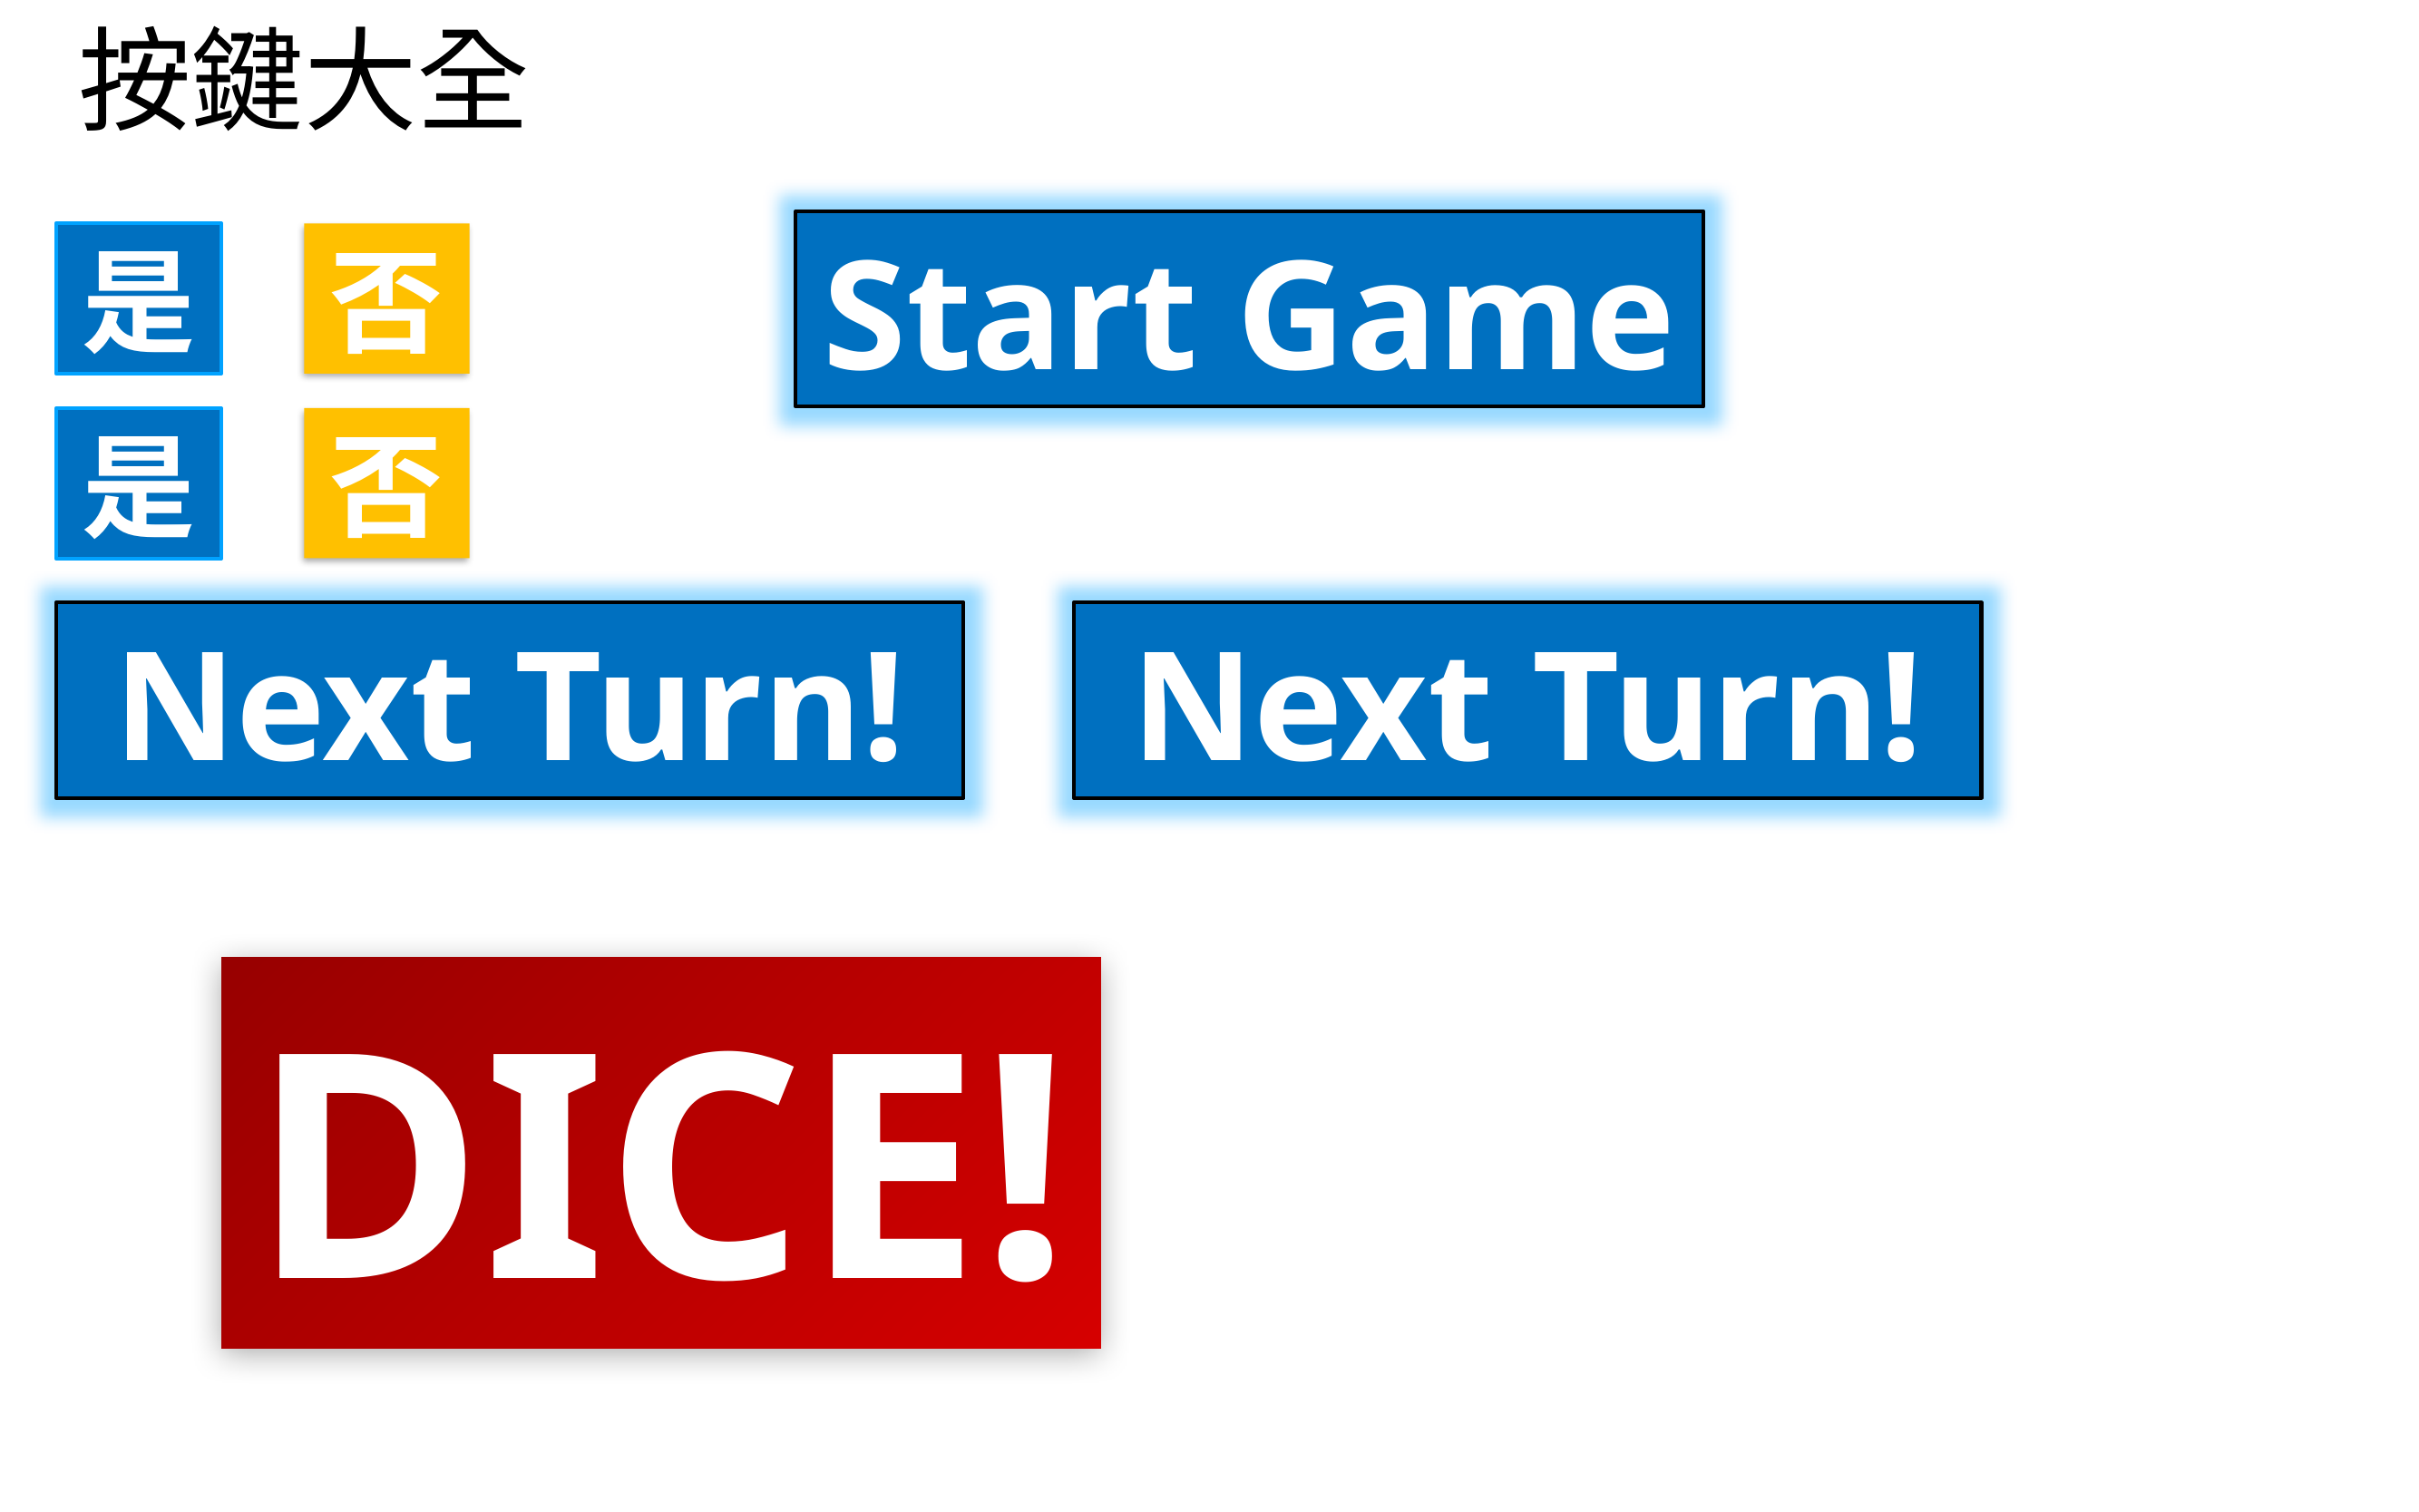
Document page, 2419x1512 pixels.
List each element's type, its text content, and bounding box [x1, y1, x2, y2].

text_box Next Turn! [1073, 602, 1982, 798]
text_box Next Turn! [55, 602, 964, 798]
title 按鍵大全 [0, 0, 610, 152]
text_box 是 [55, 223, 222, 374]
text_box DICE! [221, 957, 1101, 1349]
text_box 否 [304, 407, 470, 559]
text_box 否 [304, 223, 470, 374]
text_box 是 [55, 408, 222, 559]
text_box Start Game [795, 210, 1704, 407]
